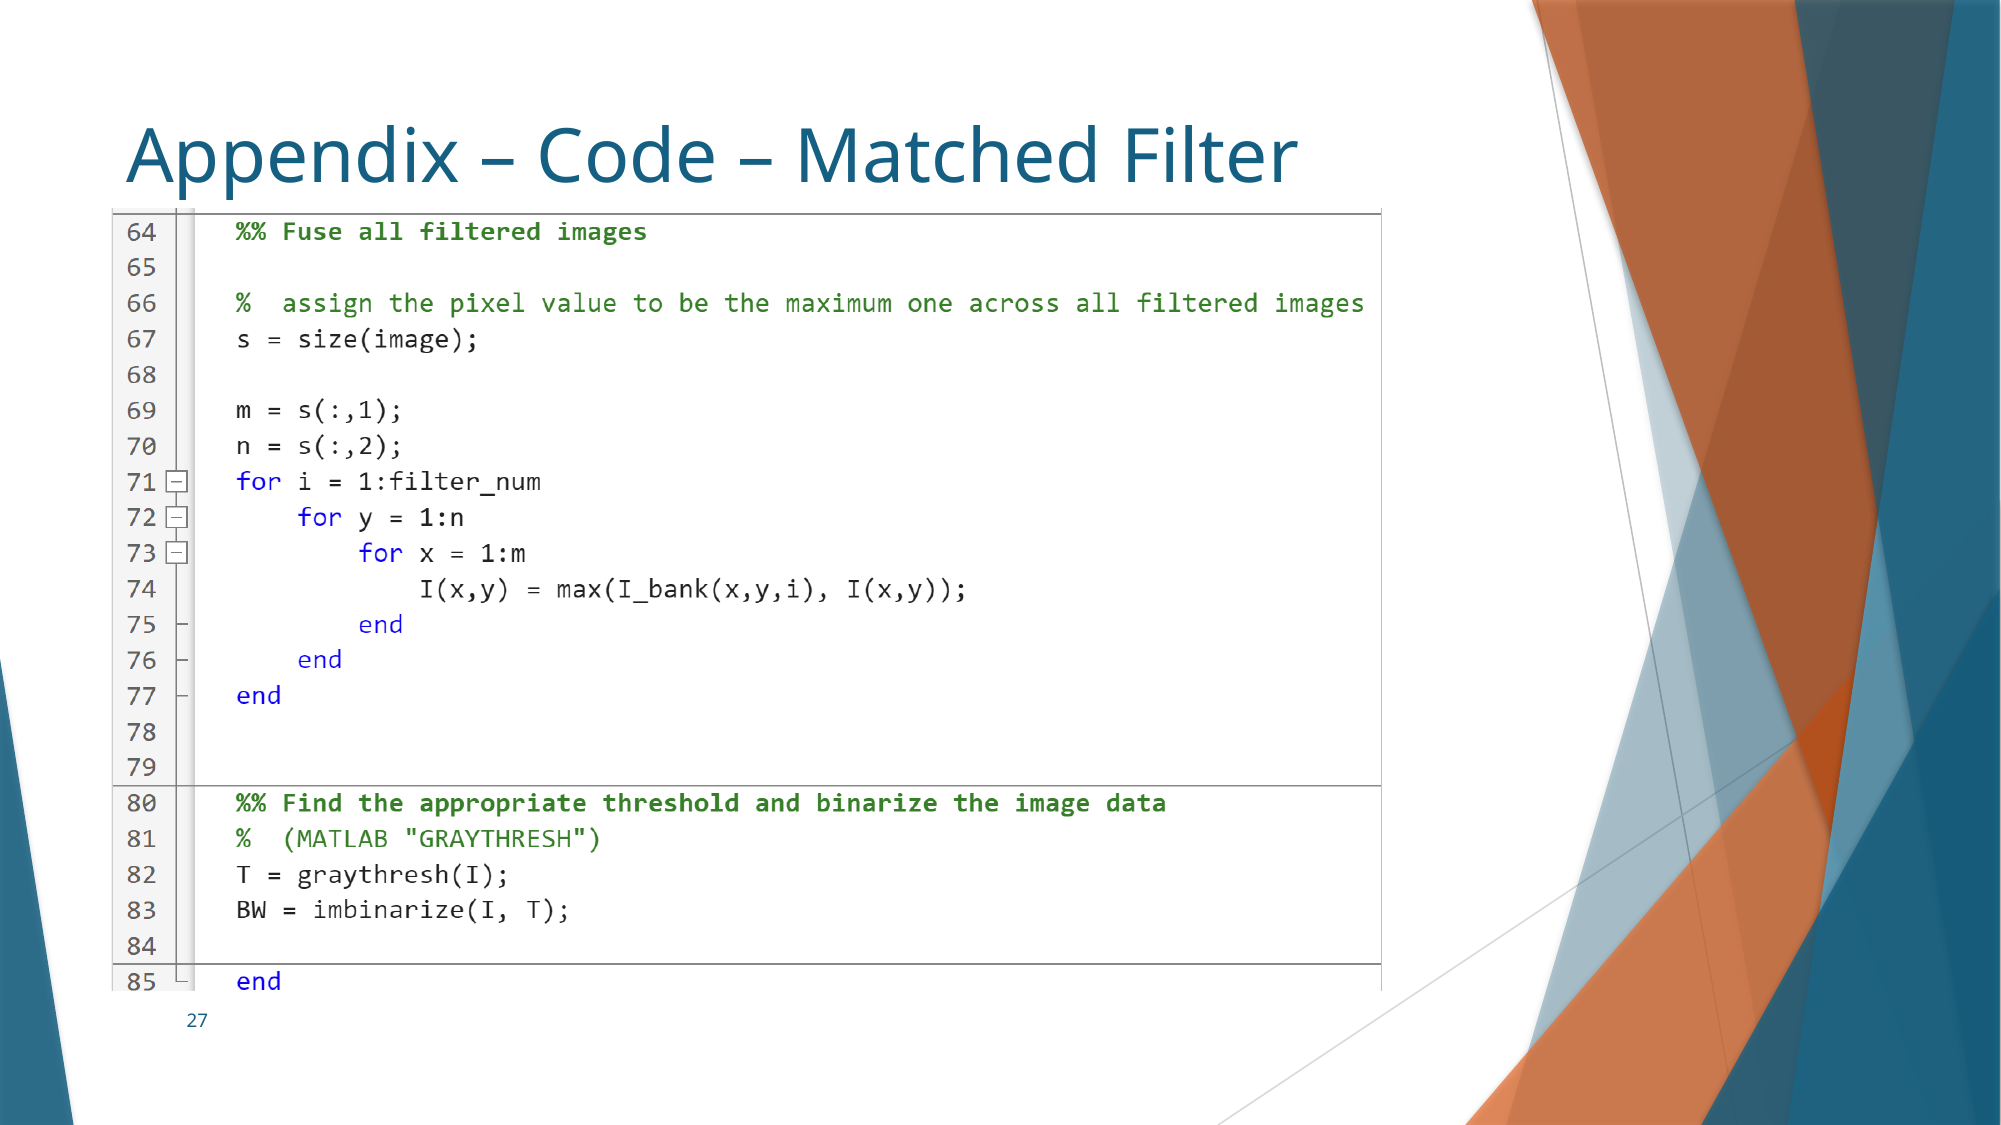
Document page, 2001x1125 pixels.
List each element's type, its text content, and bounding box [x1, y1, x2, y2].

picture [110, 207, 1383, 992]
title Appendix – Code – Matched Filter [111, 99, 1522, 317]
slide_number 27 [111, 999, 224, 1051]
